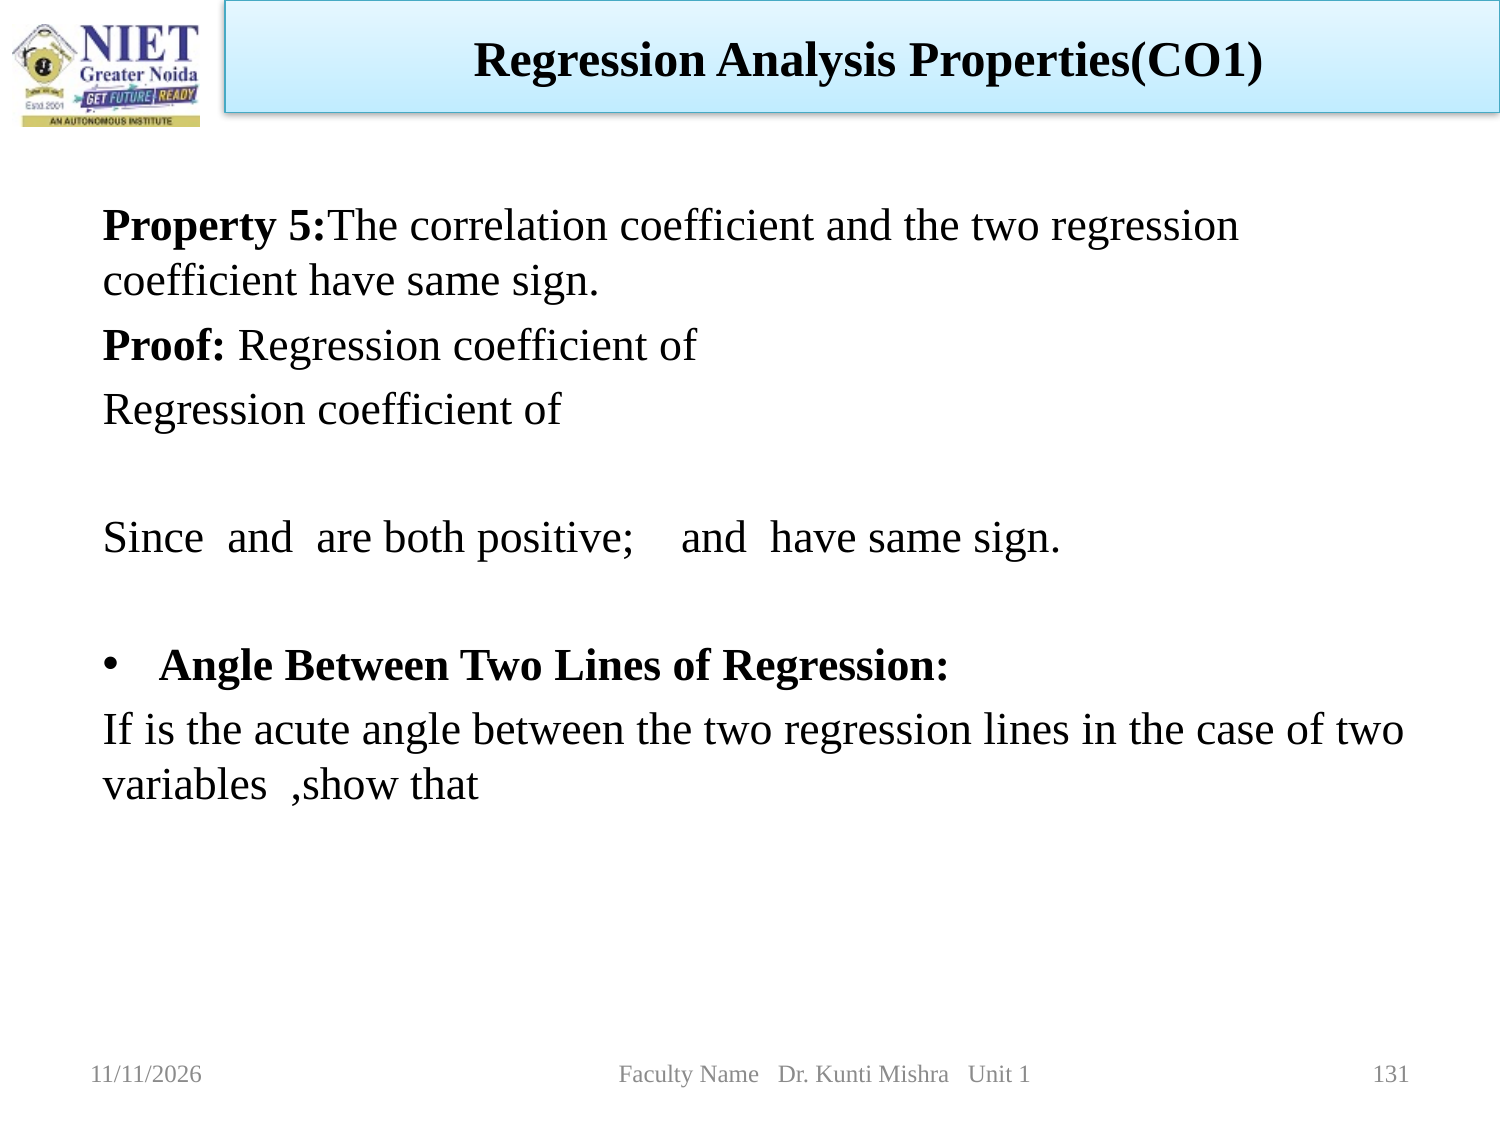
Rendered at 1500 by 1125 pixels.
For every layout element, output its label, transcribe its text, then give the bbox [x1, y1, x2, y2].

slide_number 131 [1074, 1042, 1425, 1103]
picture [12, 24, 200, 127]
text_box Regression Analysis Properties(CO1) [224, 0, 1500, 113]
footer Faculty Name Dr. Kunti Mishra Unit 1 [412, 1042, 1074, 1103]
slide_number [75, 1042, 412, 1103]
